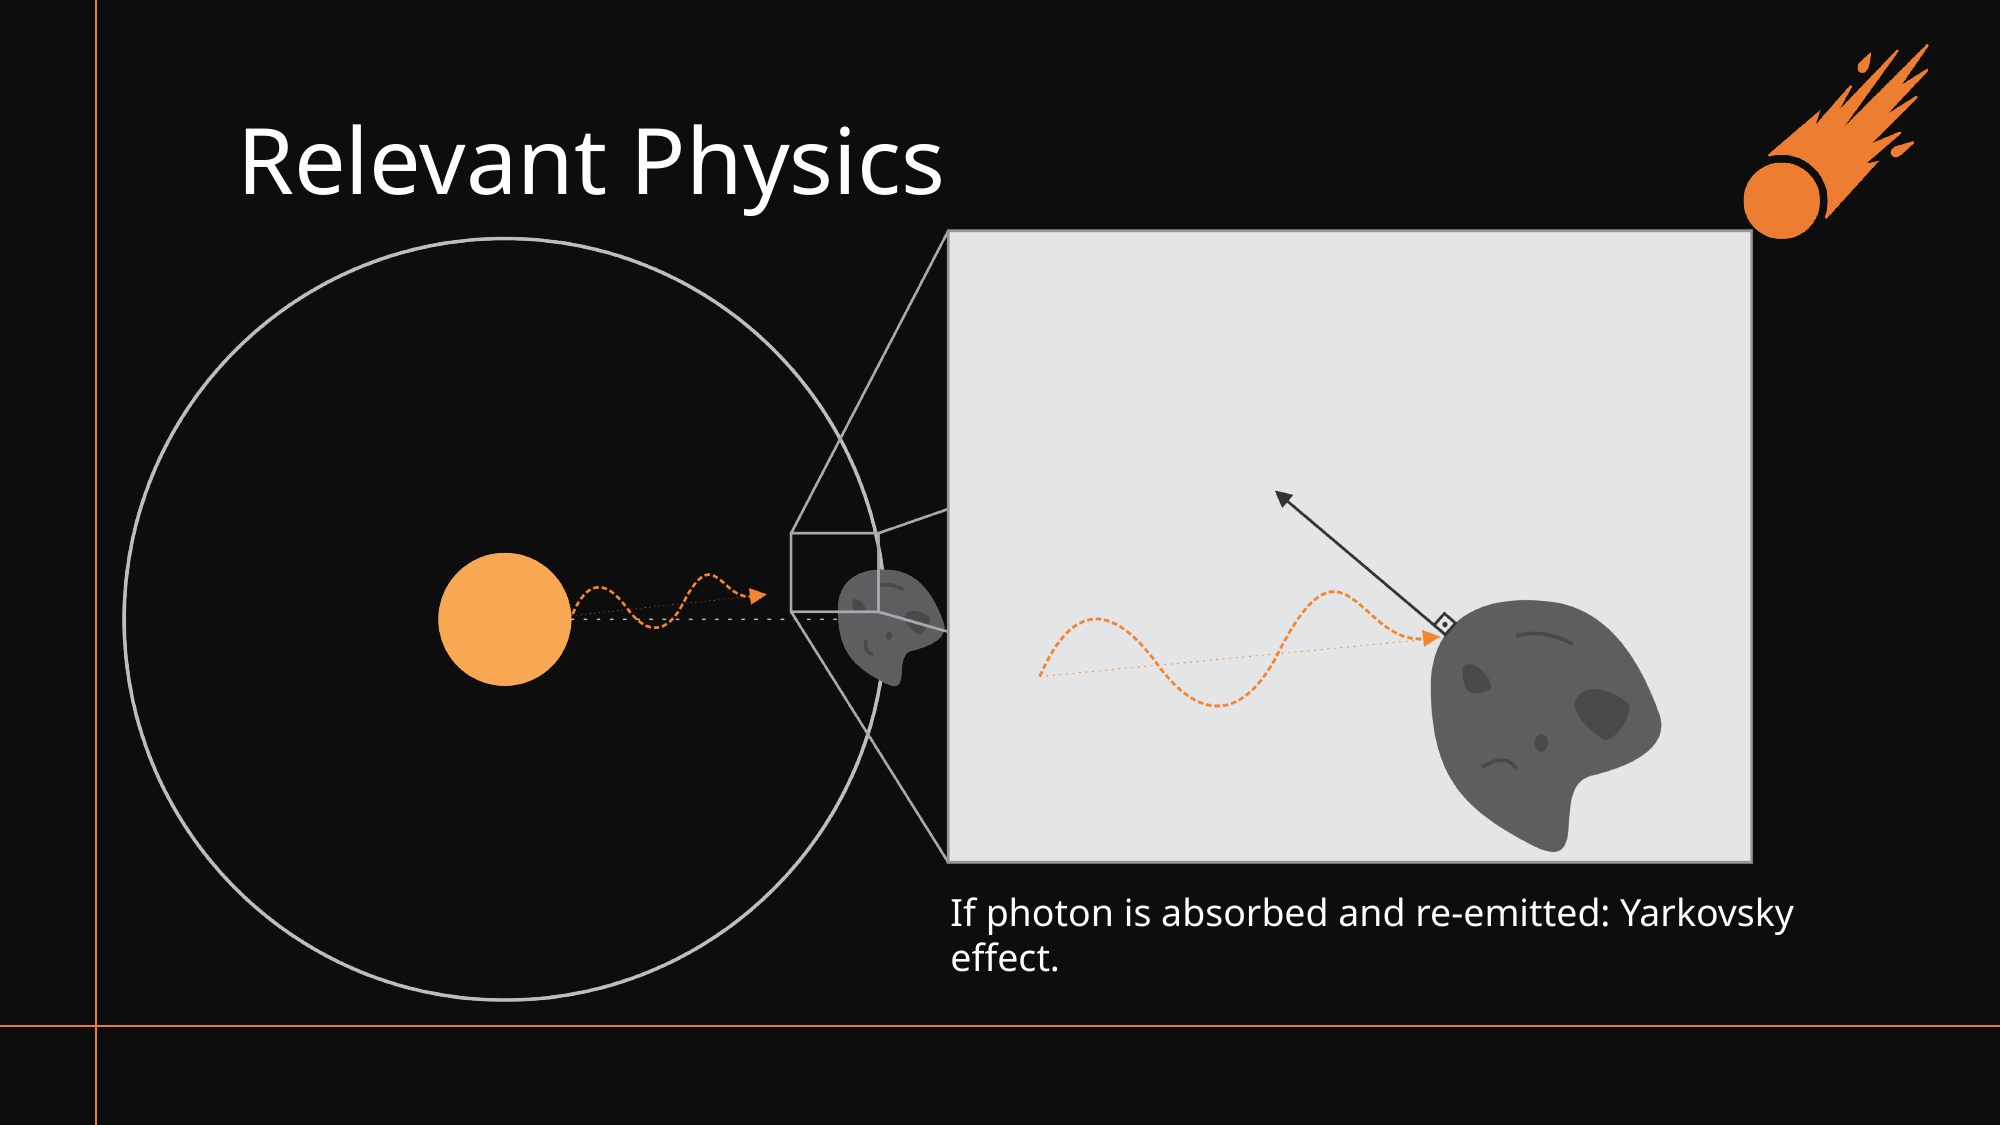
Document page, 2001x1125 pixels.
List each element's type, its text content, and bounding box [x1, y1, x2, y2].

text_box [0, 1027, 95, 1125]
text_box [97, 0, 2000, 1025]
text_box [97, 1027, 2000, 1125]
text_box If photon is absorbed and re-emitted: Yarkovsky effect. [1753, 881, 1861, 986]
picture [122, 21, 1955, 1003]
title Relevant Physics [222, 43, 1547, 222]
text_box [0, 0, 95, 1025]
